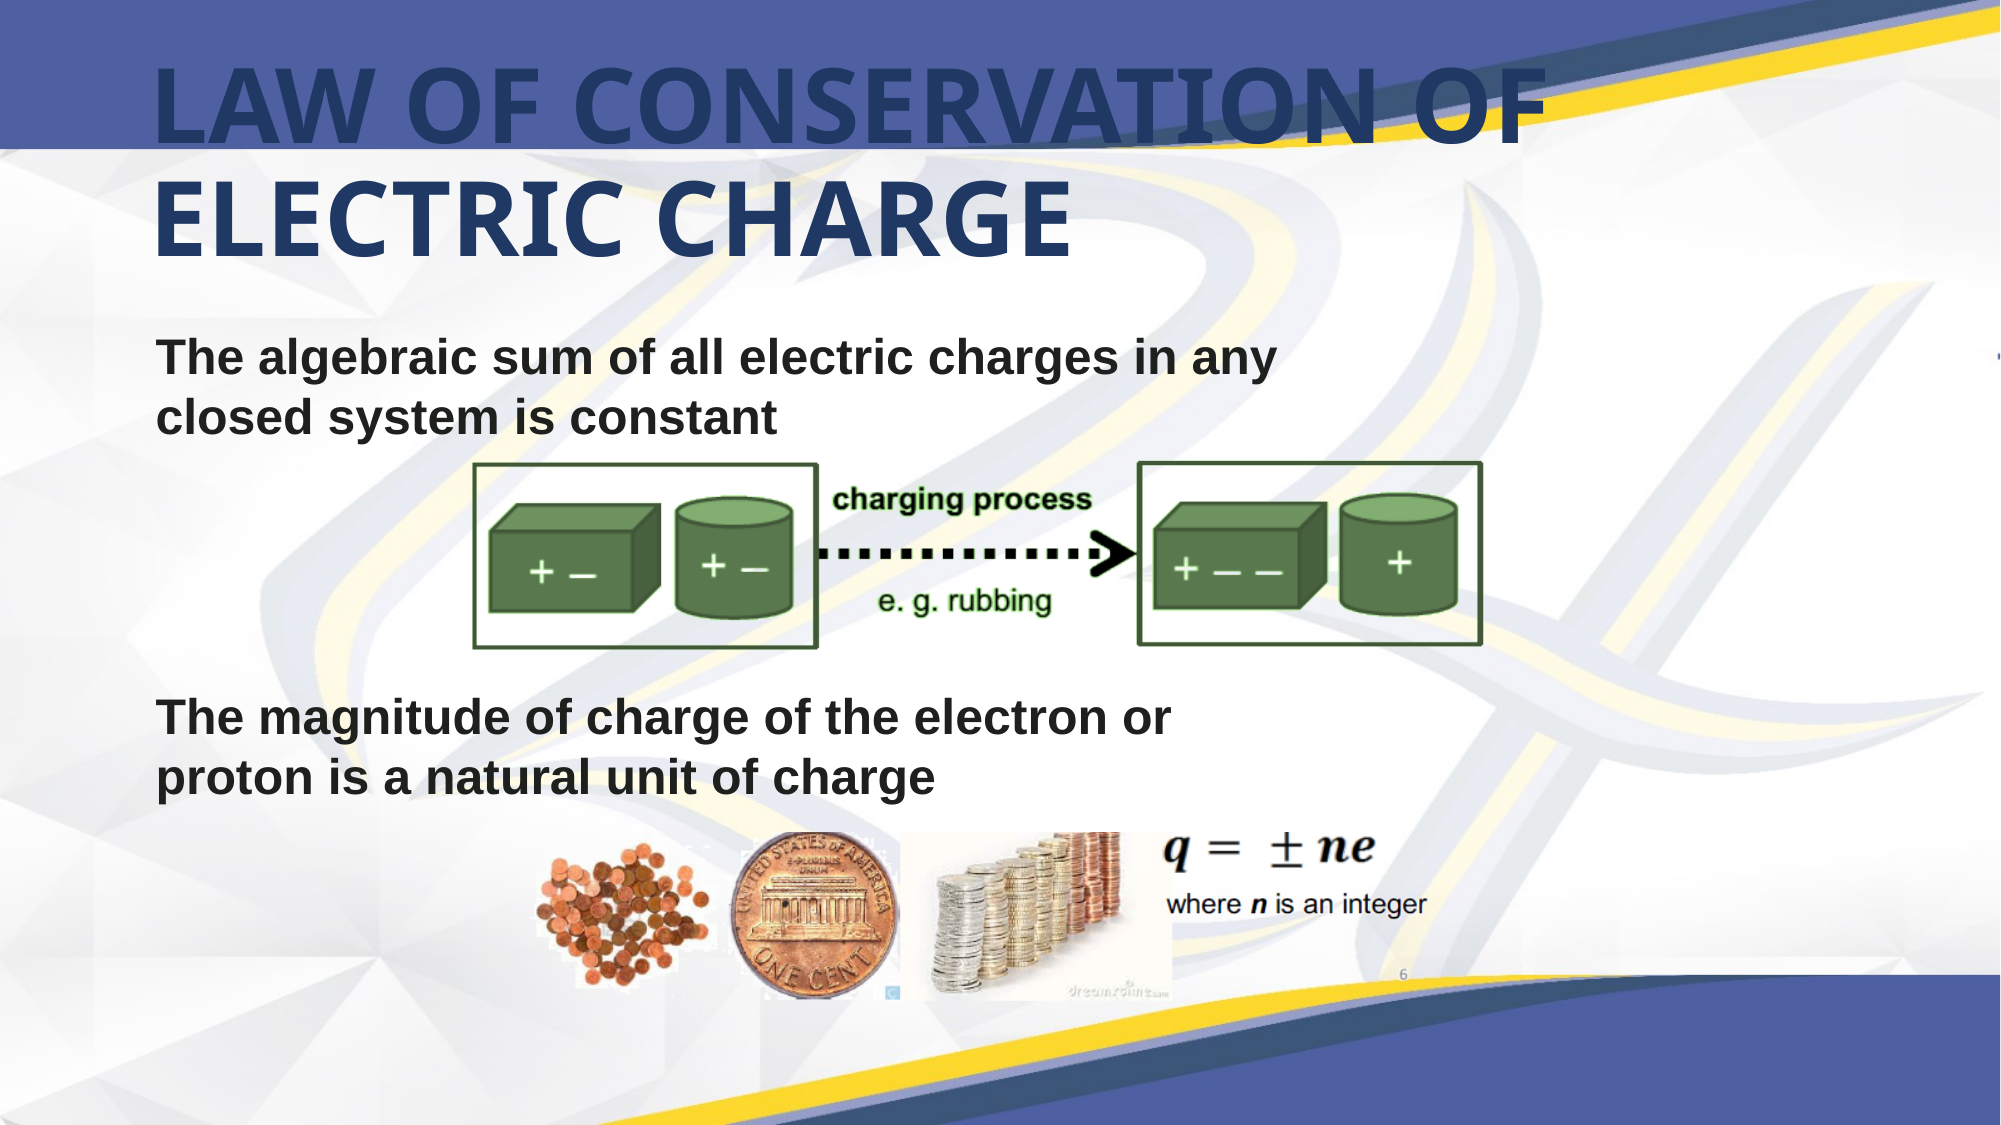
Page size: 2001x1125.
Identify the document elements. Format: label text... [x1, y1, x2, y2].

list The algebraic sum of all electric charges in any closed system is constant The magnitude of charge of the electron or proton is a natural unit of charge [140, 317, 1360, 687]
list LAW OF CONSERVATION OF ELECTRIC CHARGE [134, 46, 1866, 179]
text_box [434, 454, 1519, 1003]
picture [0, 0, 2001, 1125]
